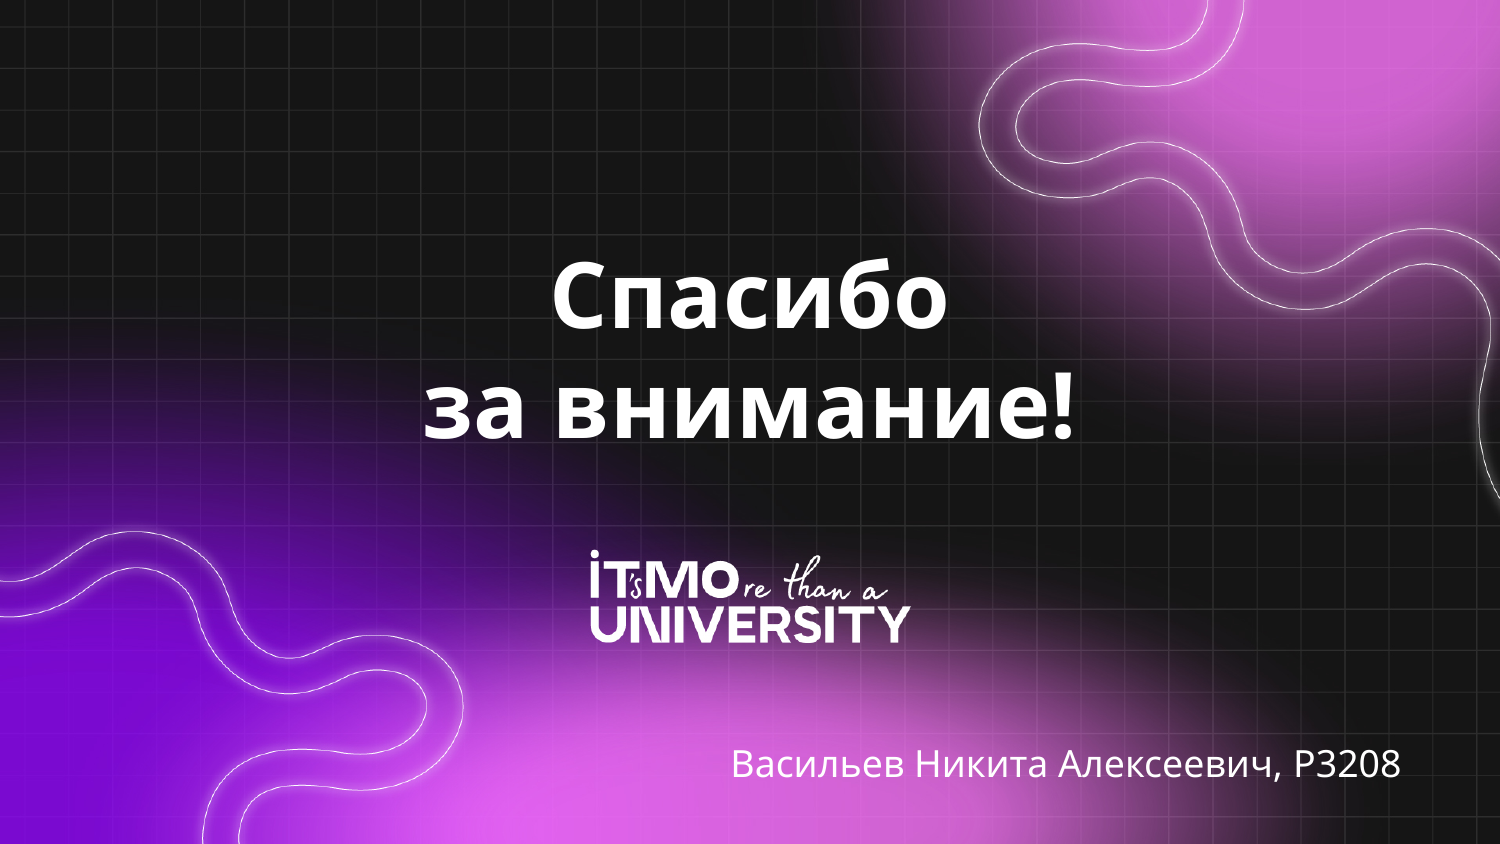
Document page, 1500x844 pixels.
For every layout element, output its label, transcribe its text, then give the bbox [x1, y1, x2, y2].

text_box Васильев Никита Алексеевич, P3208 [715, 732, 1417, 793]
picture [0, 0, 1500, 844]
title Спасибо за внимание! [75, 295, 1425, 398]
